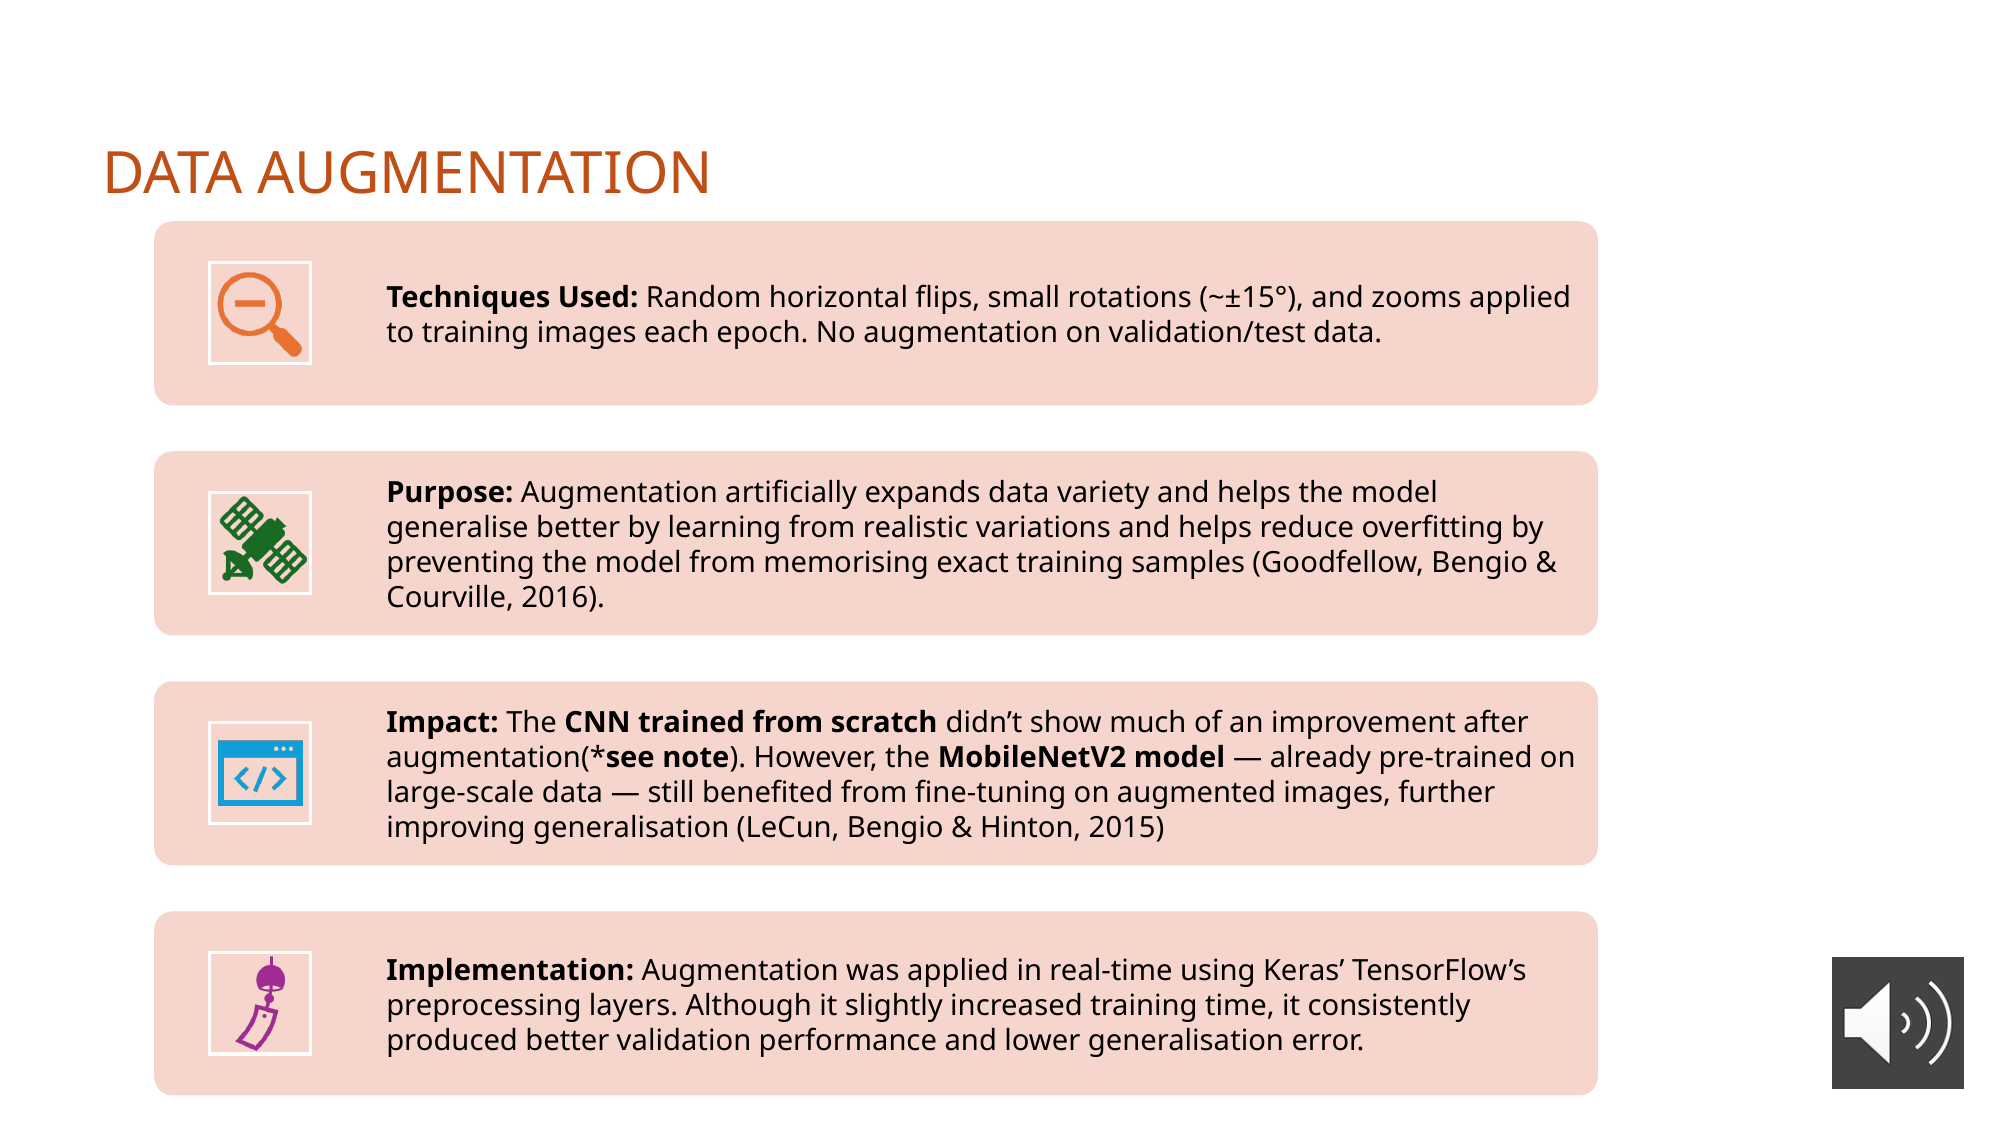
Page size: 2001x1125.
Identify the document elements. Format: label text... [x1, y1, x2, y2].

picture [1830, 955, 1966, 1091]
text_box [153, 220, 1599, 1097]
title DATA AUGMENTATION [87, 66, 1813, 284]
